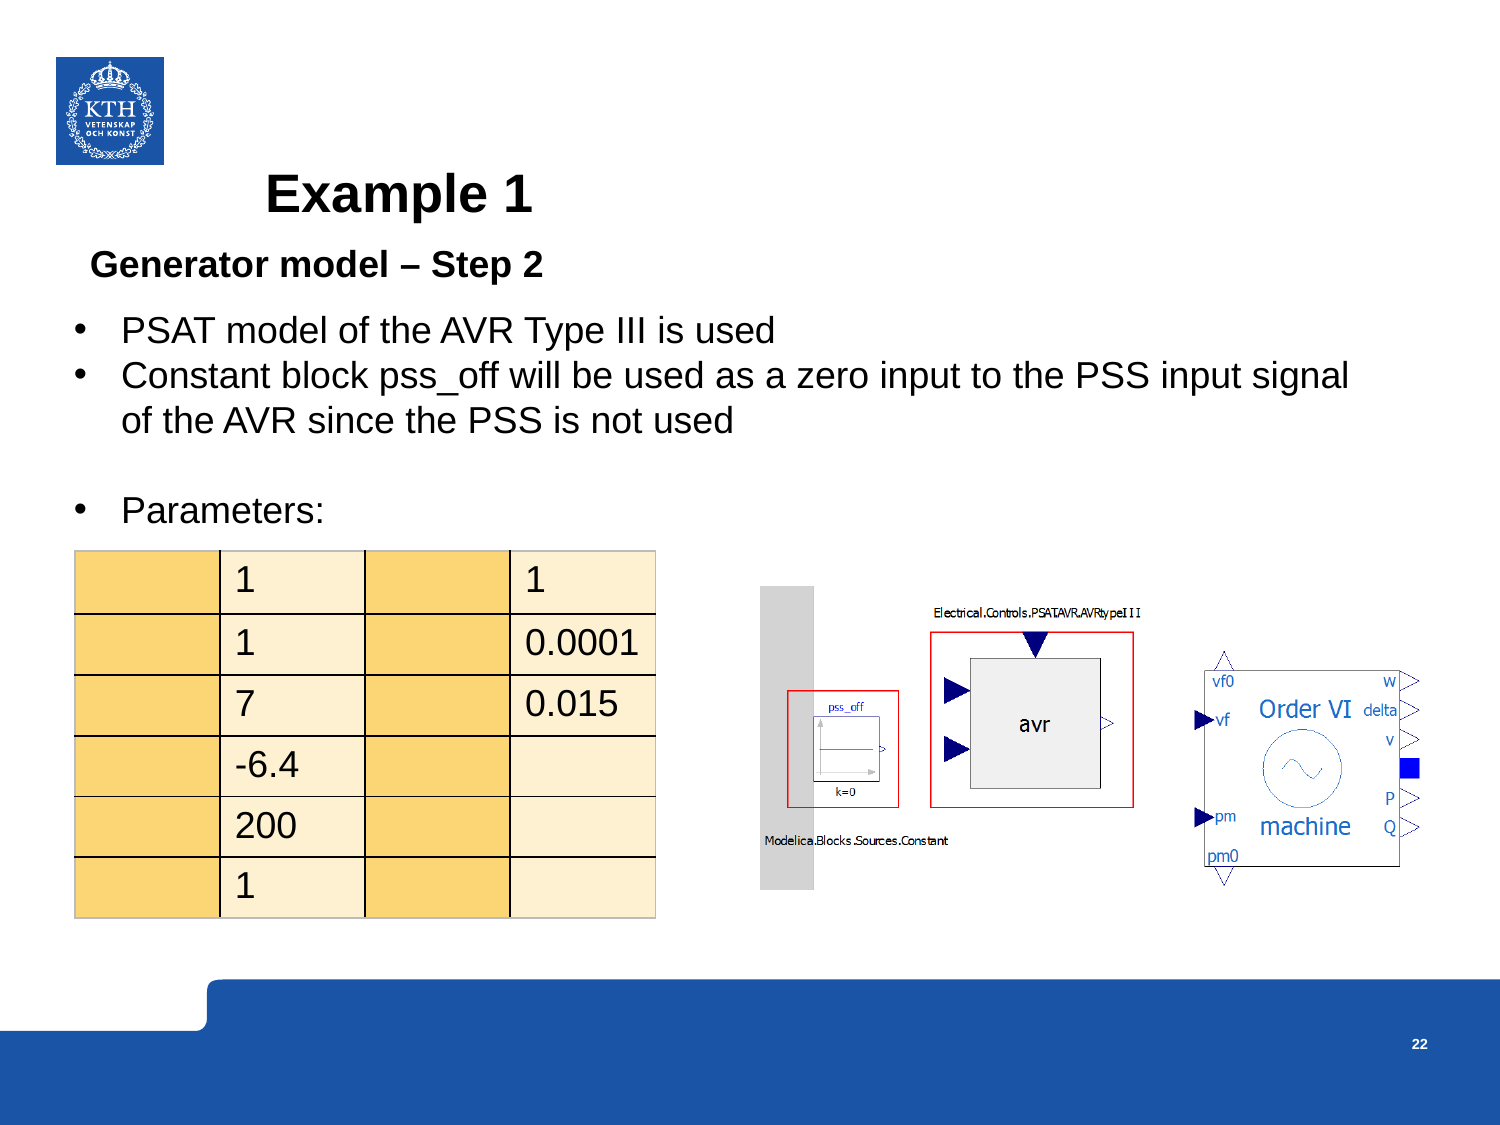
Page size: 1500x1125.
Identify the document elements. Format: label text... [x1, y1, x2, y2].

text_box Generator model – Step 2 [74, 232, 1056, 293]
text_box PSAT model of the AVR Type III is used Constant block pss_off will be used as a zero input to the PSS input signal of the AVR since the PSS is not used Parameters: [59, 299, 1388, 539]
slide_number 22 [1340, 1034, 1428, 1095]
picture [760, 585, 1429, 891]
title Example 1 [265, 161, 1404, 271]
